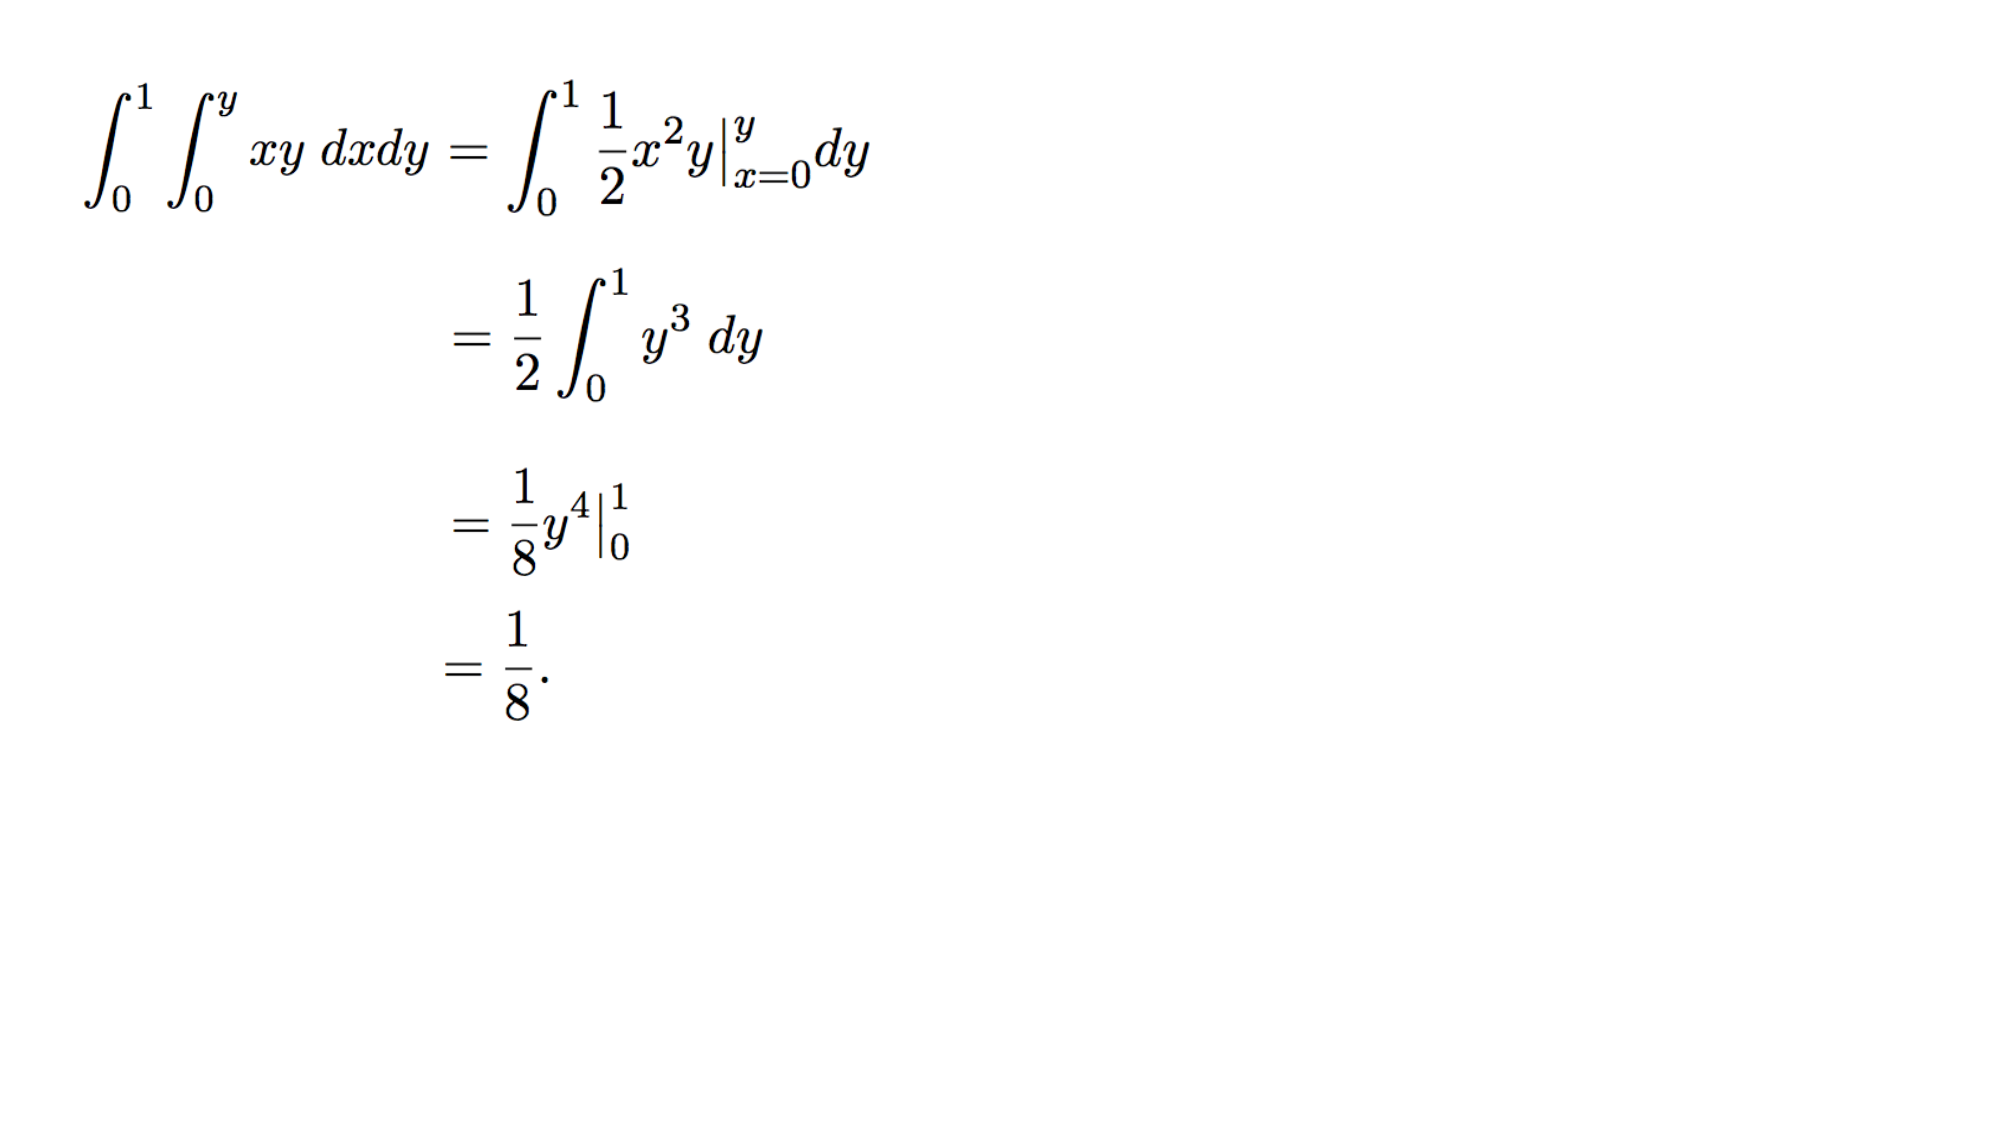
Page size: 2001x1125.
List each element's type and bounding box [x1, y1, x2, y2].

picture [444, 452, 643, 588]
picture [444, 604, 557, 733]
picture [444, 248, 774, 416]
picture [444, 77, 876, 228]
list [69, 71, 493, 228]
